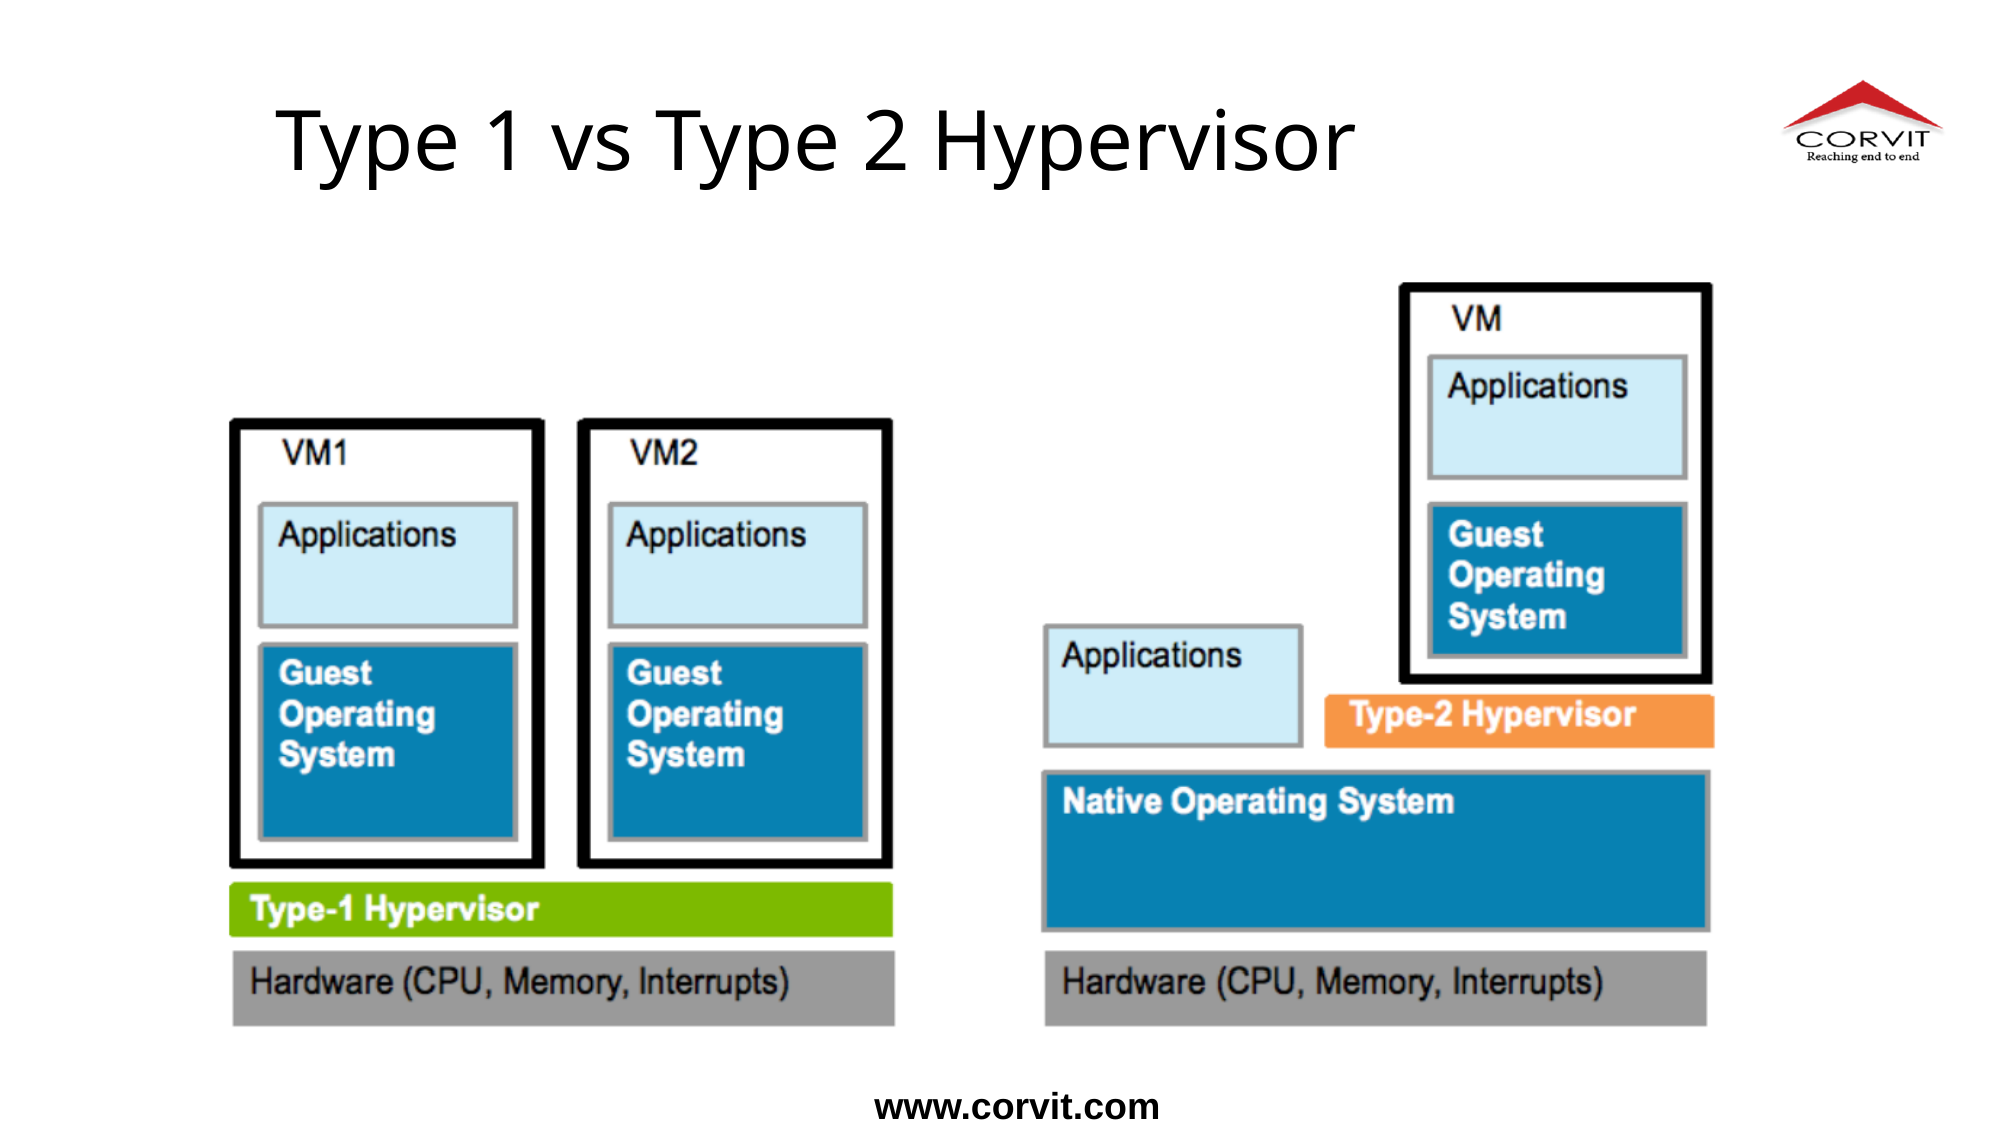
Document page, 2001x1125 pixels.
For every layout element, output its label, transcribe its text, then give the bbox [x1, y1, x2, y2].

text_box www.corvit.com [34, 1074, 2000, 1125]
picture [1778, 77, 1947, 167]
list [135, 193, 1779, 1105]
title Type 1 vs Type 2 Hypervisor [260, 35, 1986, 253]
